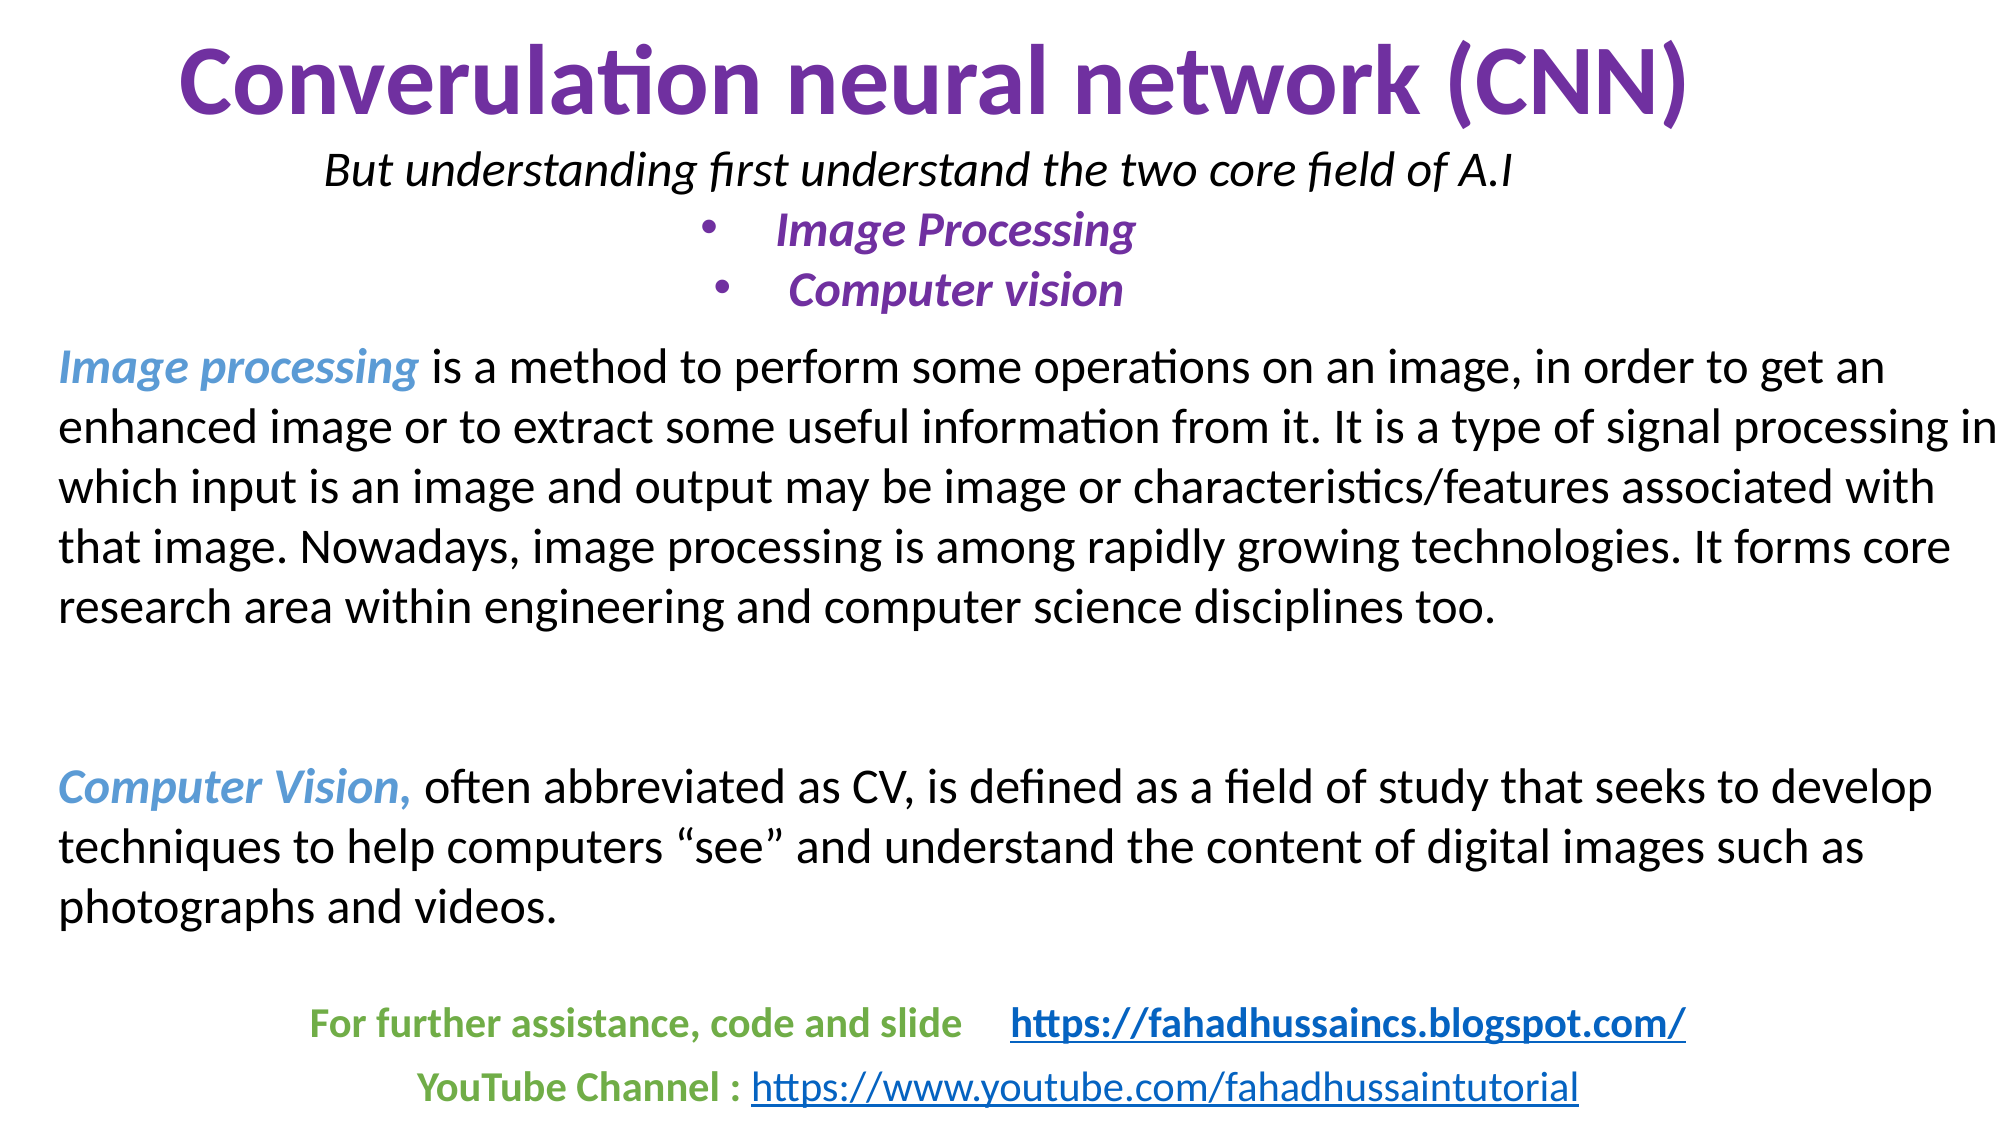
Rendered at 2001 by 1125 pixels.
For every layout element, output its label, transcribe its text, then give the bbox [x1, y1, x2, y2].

text_box But understanding first understand the two core field of A.I Image Processing Computer vision [90, 128, 1748, 324]
text_box Converulation neural network (CNN) [165, 7, 1708, 128]
subtitle For further assistance, code and slide https://fahadhussaincs.blogspot.com/ YouTube Channel : https://www.youtube.com/fahadhussaintutorial [18, 993, 1978, 1118]
text_box Image processing is a method to perform some operations on an image, in order to get an enhanced image or to extract some useful information from it. It is a type of signal processing in which input is an image and output may be image or characteristics/features associated with that image. Nowadays, image processing is among rapidly growing technologies. It forms core research area within engineering and computer science disciplines too. Computer Vision, often abbreviated as CV, is defined as a field of study that seeks to develop techniques to help computers “see” and understand the content of digital images such as photographs and videos. [43, 325, 2000, 1031]
